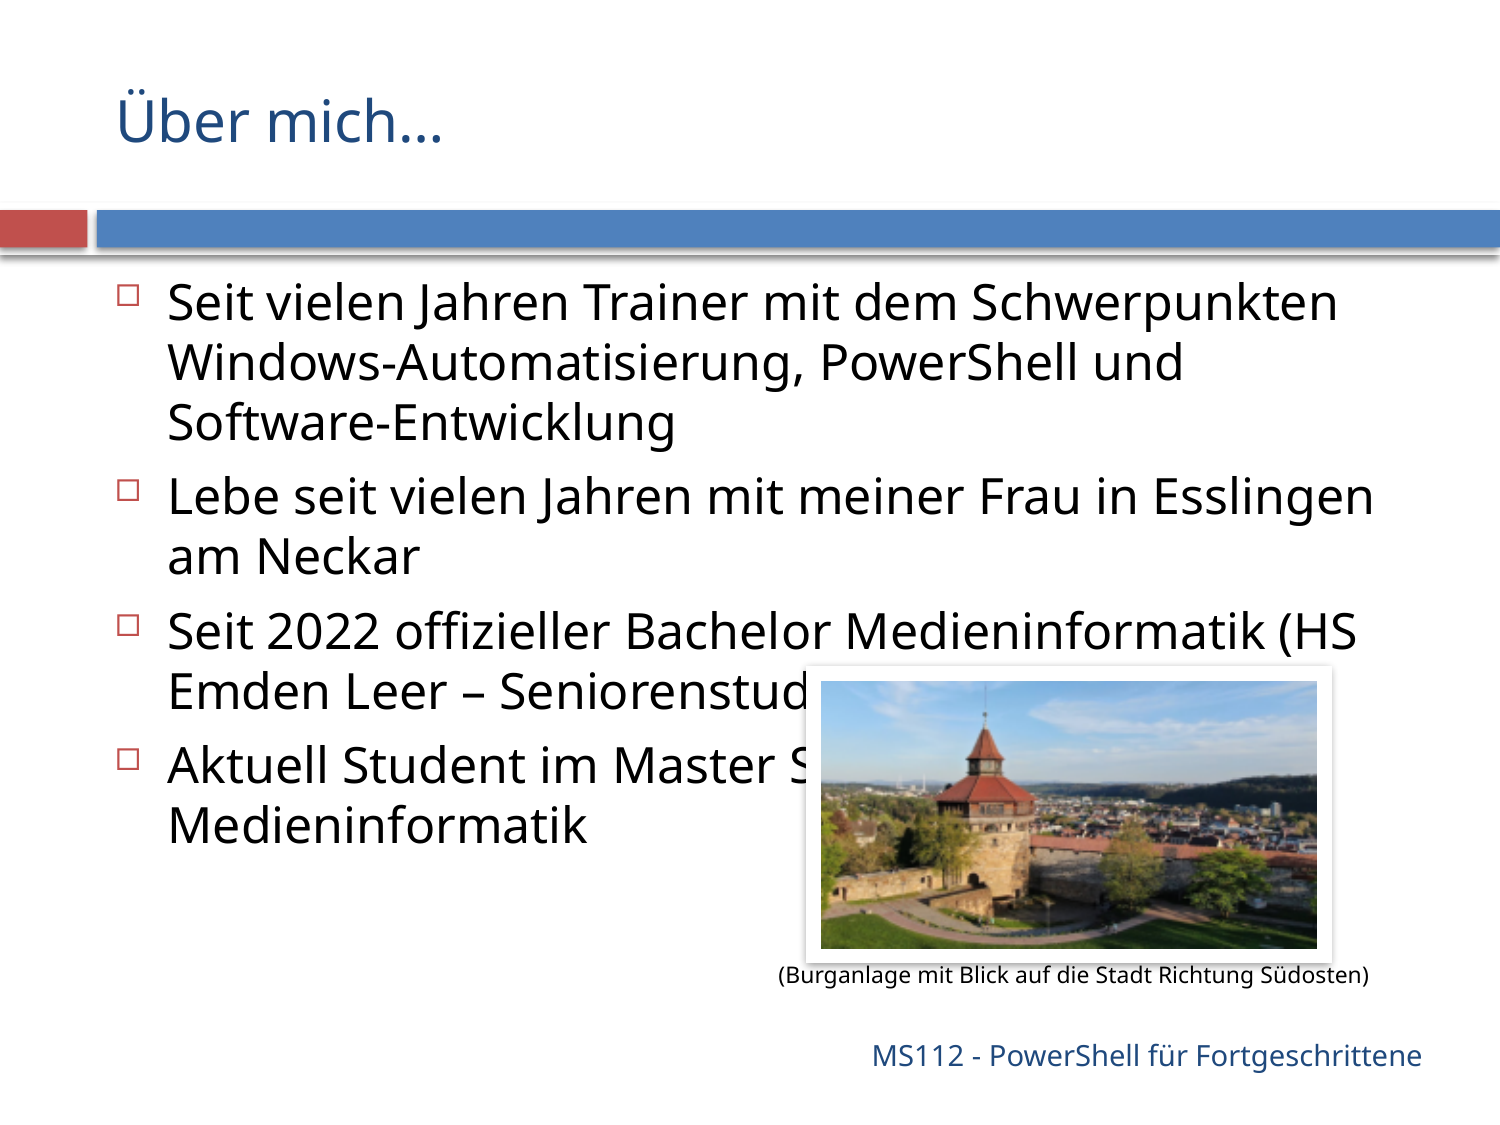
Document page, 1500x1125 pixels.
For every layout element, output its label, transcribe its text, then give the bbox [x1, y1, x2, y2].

list Seit vielen Jahren Trainer mit dem Schwerpunkten Windows-Automatisierung, PowerShell und Software-Entwicklung Lebe seit vielen Jahren mit meiner Frau in Esslingen am Neckar Seit 2022 offizieller Bachelor Medieninformatik (HS Emden Leer – Seniorenstudium) Aktuell Student im Master Studiengang Medieninformatik [100, 262, 1438, 1000]
text_box (Burganlage mit Blick auf die Stadt Richtung Südosten) [763, 952, 1385, 996]
picture [820, 680, 1318, 950]
footer MS112 - PowerShell für Fortgeschrittene [99, 1024, 1438, 1085]
title Über mich… [100, 37, 1438, 200]
